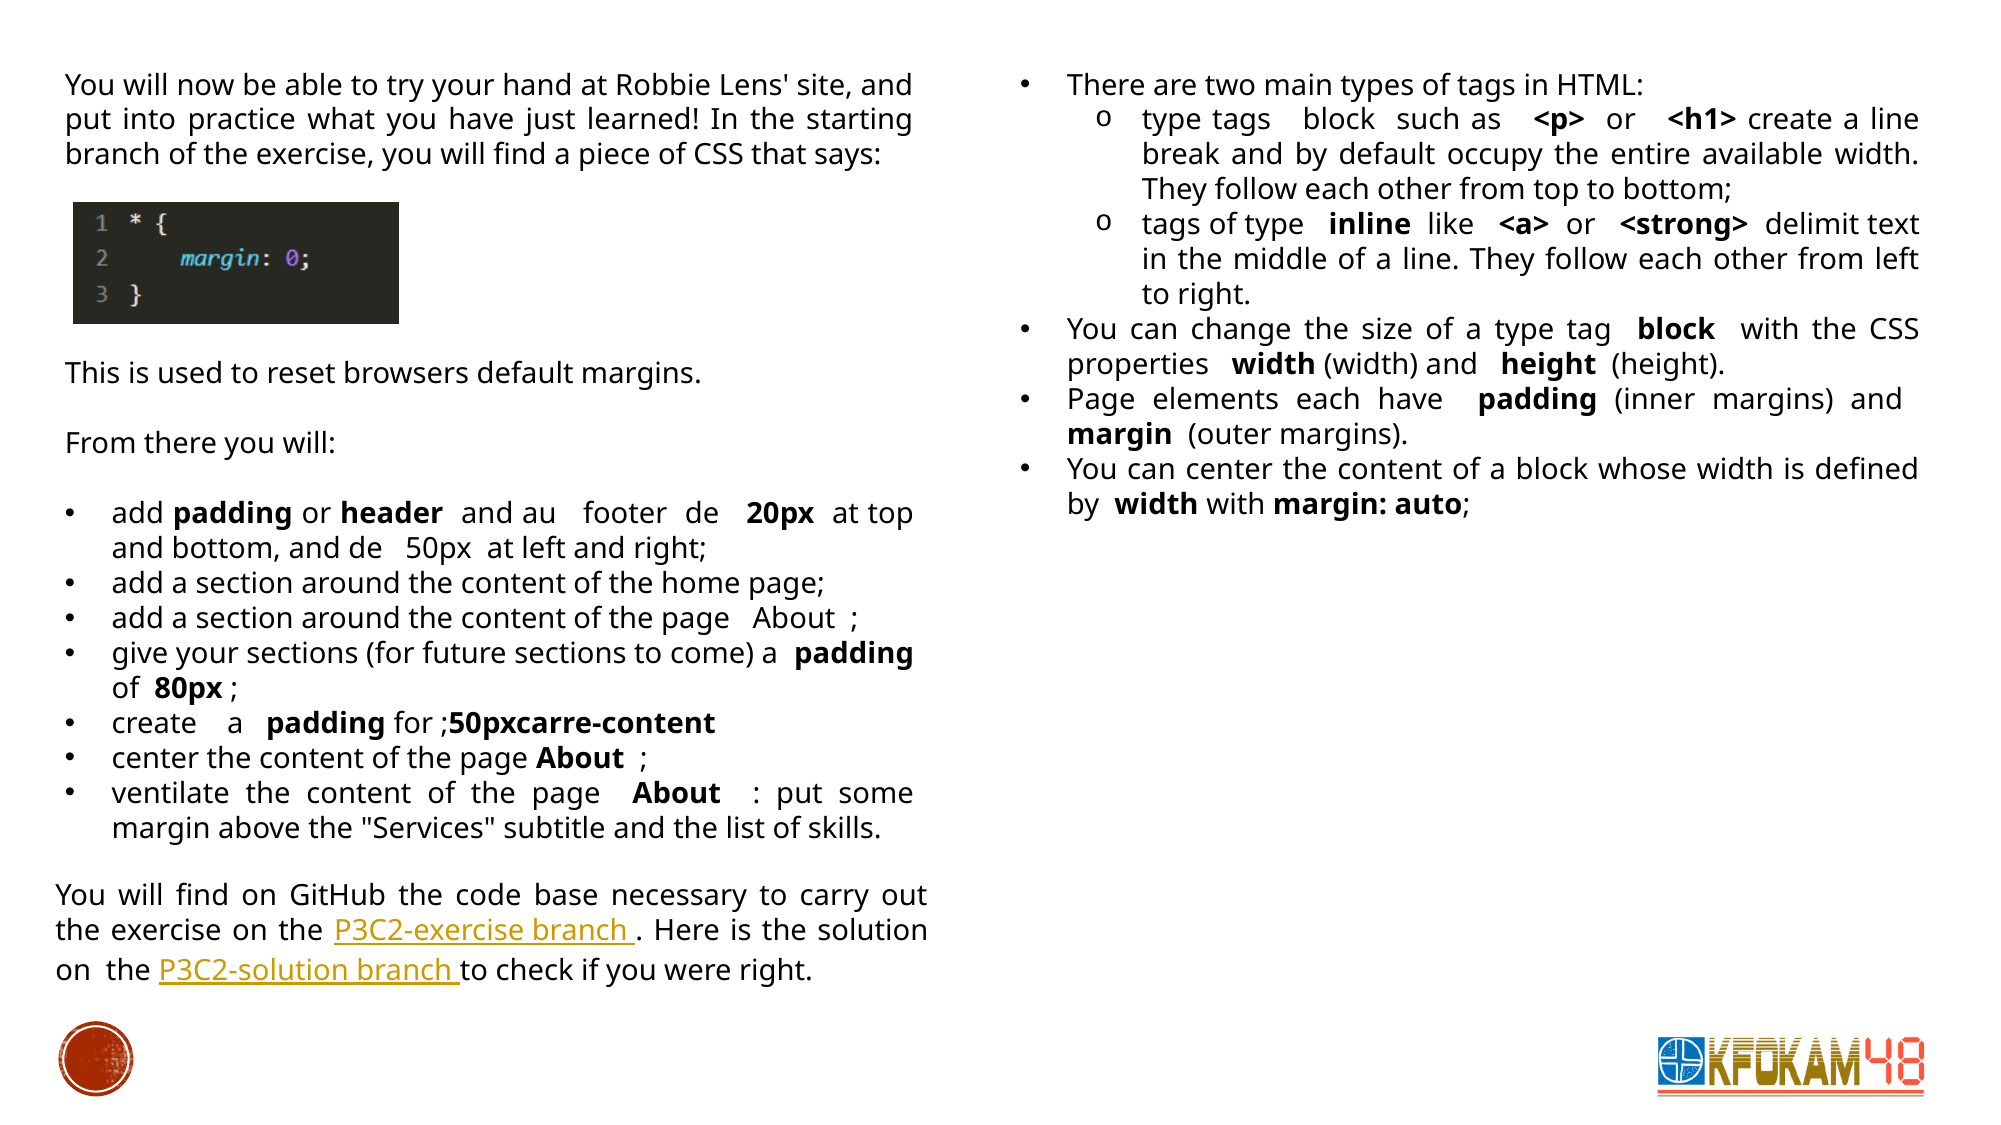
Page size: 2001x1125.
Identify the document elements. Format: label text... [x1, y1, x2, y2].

text_box There are two main types of tags in HTML: type tags block such as <p> or <h1> create a line break and by default occupy the entire available width. They follow each other from top to bottom; tags of type inline like <a> or <strong> delimit text in the middle of a line. They follow each other from left to right. You can change the size of a type tag block with the CSS properties width (width) and height (height). Page elements each have padding (inner margins) and margin (outer margins). You can center the content of a block whose width is defined by width with margin: auto; [1005, 58, 1935, 528]
text_box You will now be able to try your hand at Robbie Lens' site, and put into practice what you have just learned! In the starting branch of the exercise, you will find a piece of CSS that says: [49, 58, 929, 178]
picture [1653, 1032, 1929, 1101]
picture [73, 202, 399, 324]
text_box This is used to reset browsers default margins. From there you will: add padding or header and au footer de 20px at top and bottom, and de 50px at left and right; add a section around the content of the home page; add a section around the content of the page About ; give your sections (for future sections to come) a padding of 80px ; create a padding for ;50pxcarre-content center the content of the page About ; ventilate the content of the page About : put some margin above the "Services" subtitle and the list of skills. [49, 347, 929, 852]
text_box You will find on GitHub the code base necessary to carry out the exercise on the P3C2-exercise branch . Here is the solution on the P3C2-solution branch to check if you were right. [40, 868, 944, 999]
